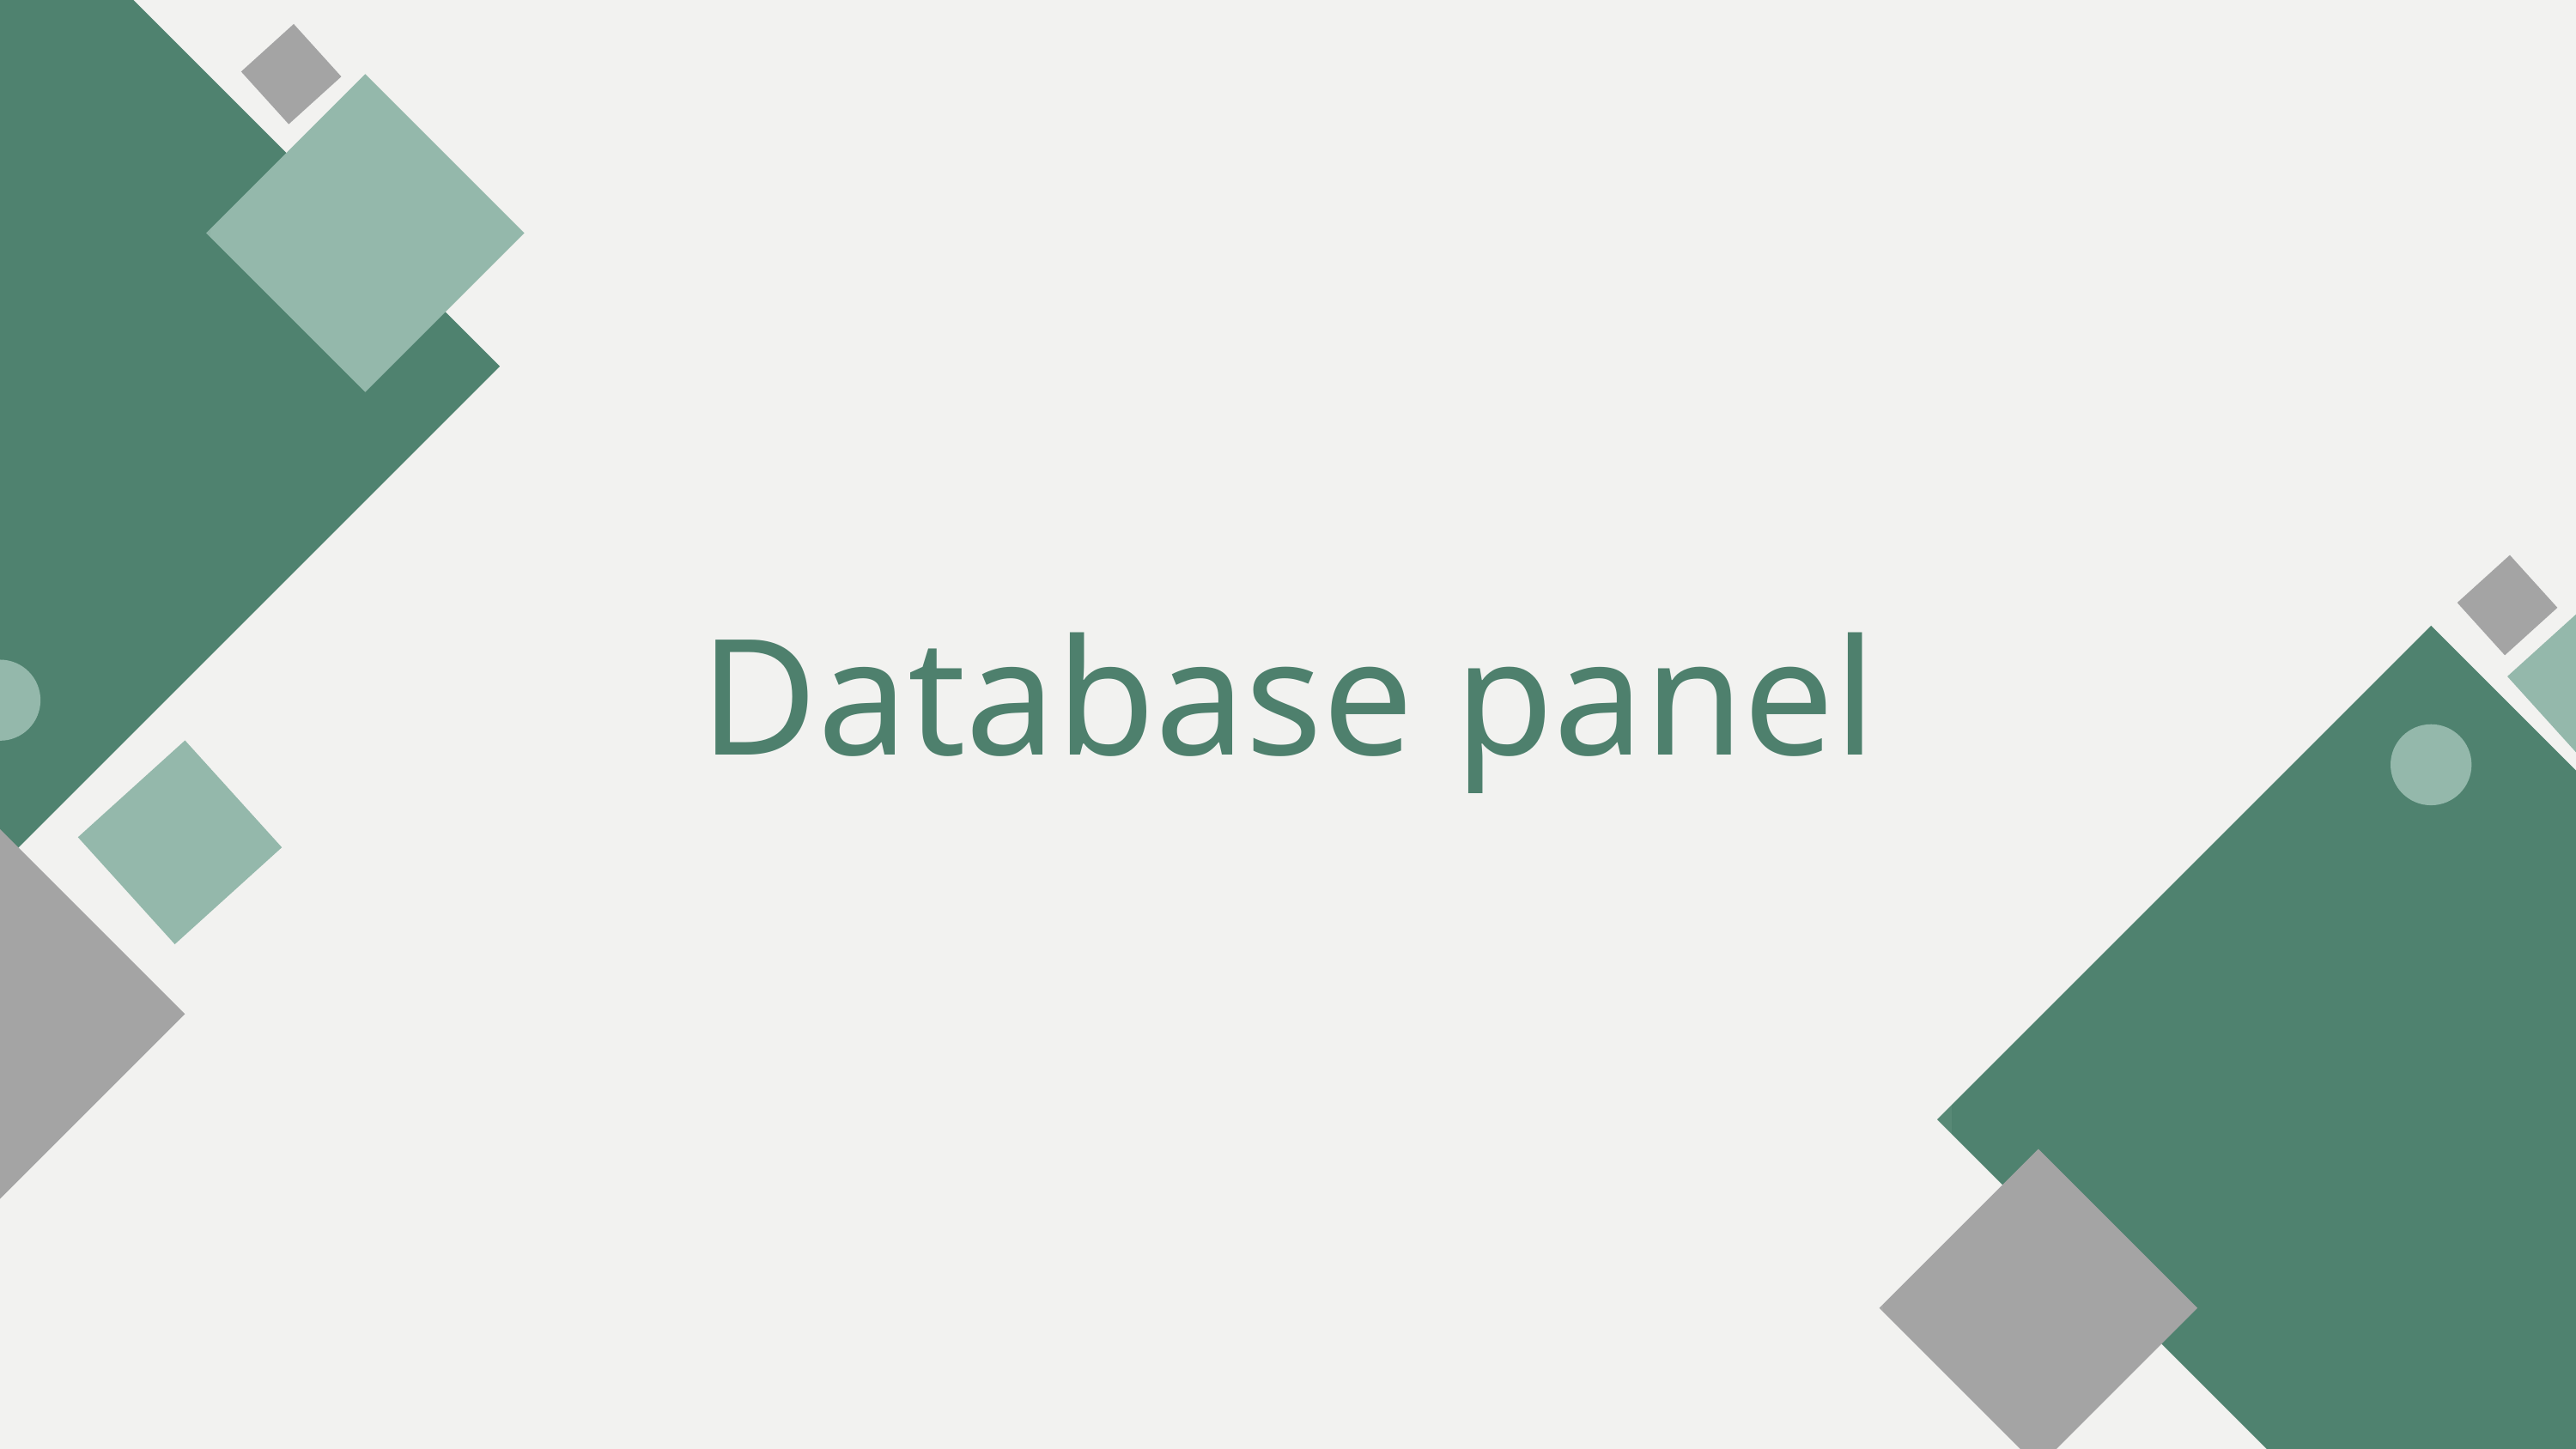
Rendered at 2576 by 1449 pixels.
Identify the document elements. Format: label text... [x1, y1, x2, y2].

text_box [0, 659, 41, 742]
text_box [1879, 1149, 2198, 1449]
text_box [0, 0, 501, 847]
text_box [0, 828, 185, 1199]
text_box Database panel [365, 610, 2212, 788]
text_box [77, 740, 283, 944]
text_box [2507, 614, 2576, 753]
text_box [240, 23, 342, 124]
text_box [1937, 625, 2576, 1449]
text_box [2457, 555, 2558, 656]
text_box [2390, 724, 2472, 806]
text_box [206, 74, 525, 392]
